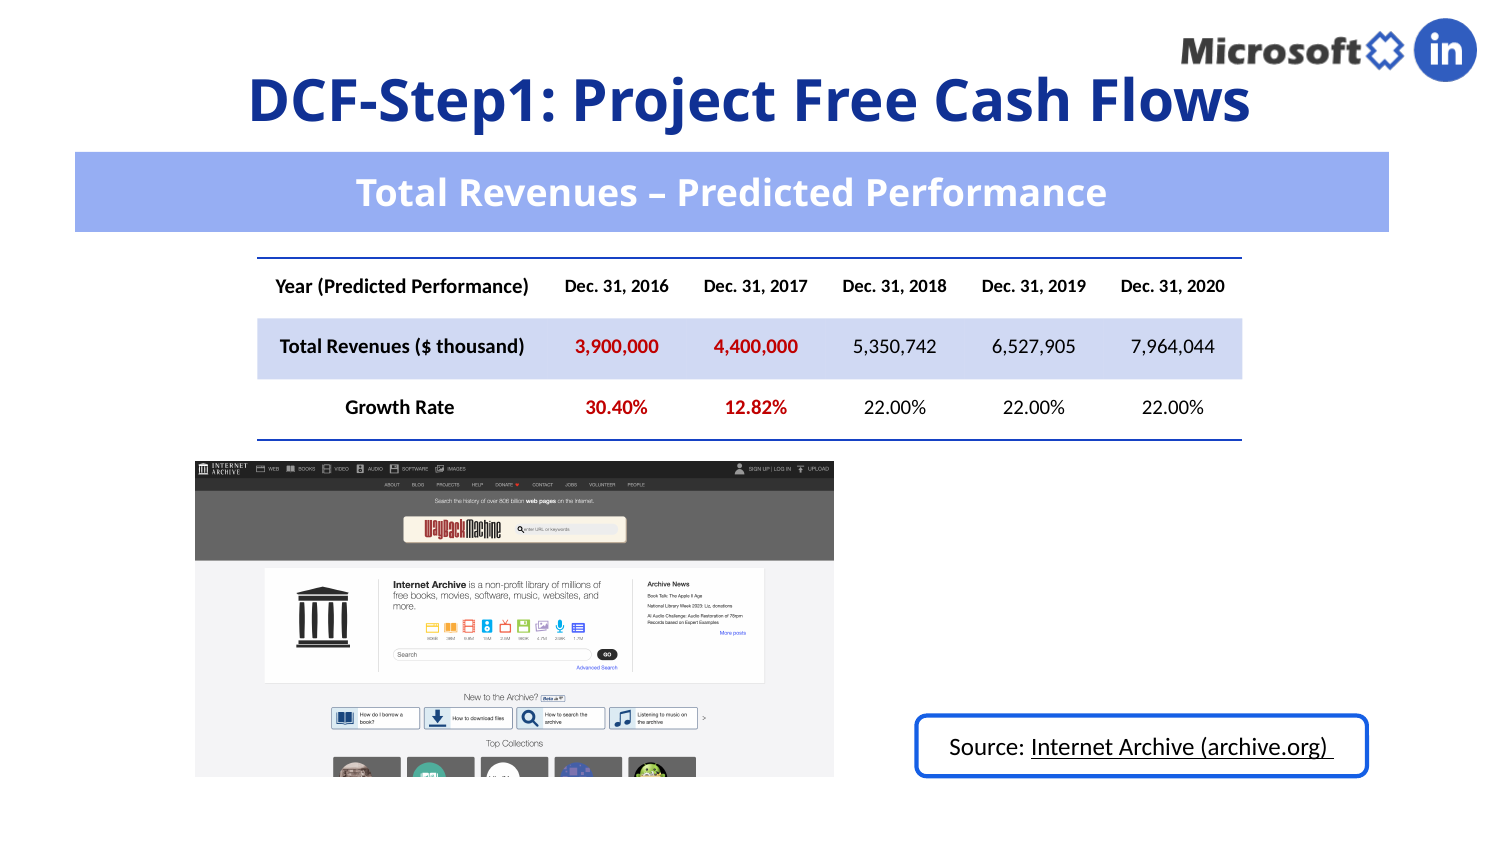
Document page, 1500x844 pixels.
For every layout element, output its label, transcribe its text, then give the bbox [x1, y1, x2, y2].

table_cell 22.00% [964, 379, 1103, 439]
title DCF-Step1: Project Free Cash Flows [75, 67, 1425, 129]
table_cell 6,527,905 [964, 318, 1103, 379]
text_box Source: Internet Archive (archive.org) [914, 713, 1370, 779]
table_cell 30.40% [547, 379, 686, 439]
table_header Dec. 31, 2018 [825, 259, 964, 318]
table_cell 4,400,000 [686, 318, 825, 379]
table_cell 12.82% [686, 379, 825, 439]
picture [194, 461, 834, 777]
table_cell 22.00% [1103, 379, 1242, 439]
table_cell 22.00% [825, 379, 964, 439]
text_box Total Revenues – Predicted Performance [75, 151, 1389, 232]
picture [1156, 15, 1477, 99]
table_header Dec. 31, 2017 [686, 259, 825, 318]
table_cell 7,964,044 [1103, 318, 1242, 379]
table_cell 3,900,000 [547, 318, 686, 379]
table_header Dec. 31, 2019 [964, 259, 1103, 318]
table_cell 5,350,742 [825, 318, 964, 379]
table_header Dec. 31, 2016 [547, 259, 686, 318]
table_header Year (Predicted Performance) [257, 259, 547, 318]
table_cell Growth Rate [257, 379, 547, 439]
table_header Dec. 31, 2020 [1103, 259, 1242, 318]
table_cell Total Revenues ($ thousand) [257, 318, 547, 379]
